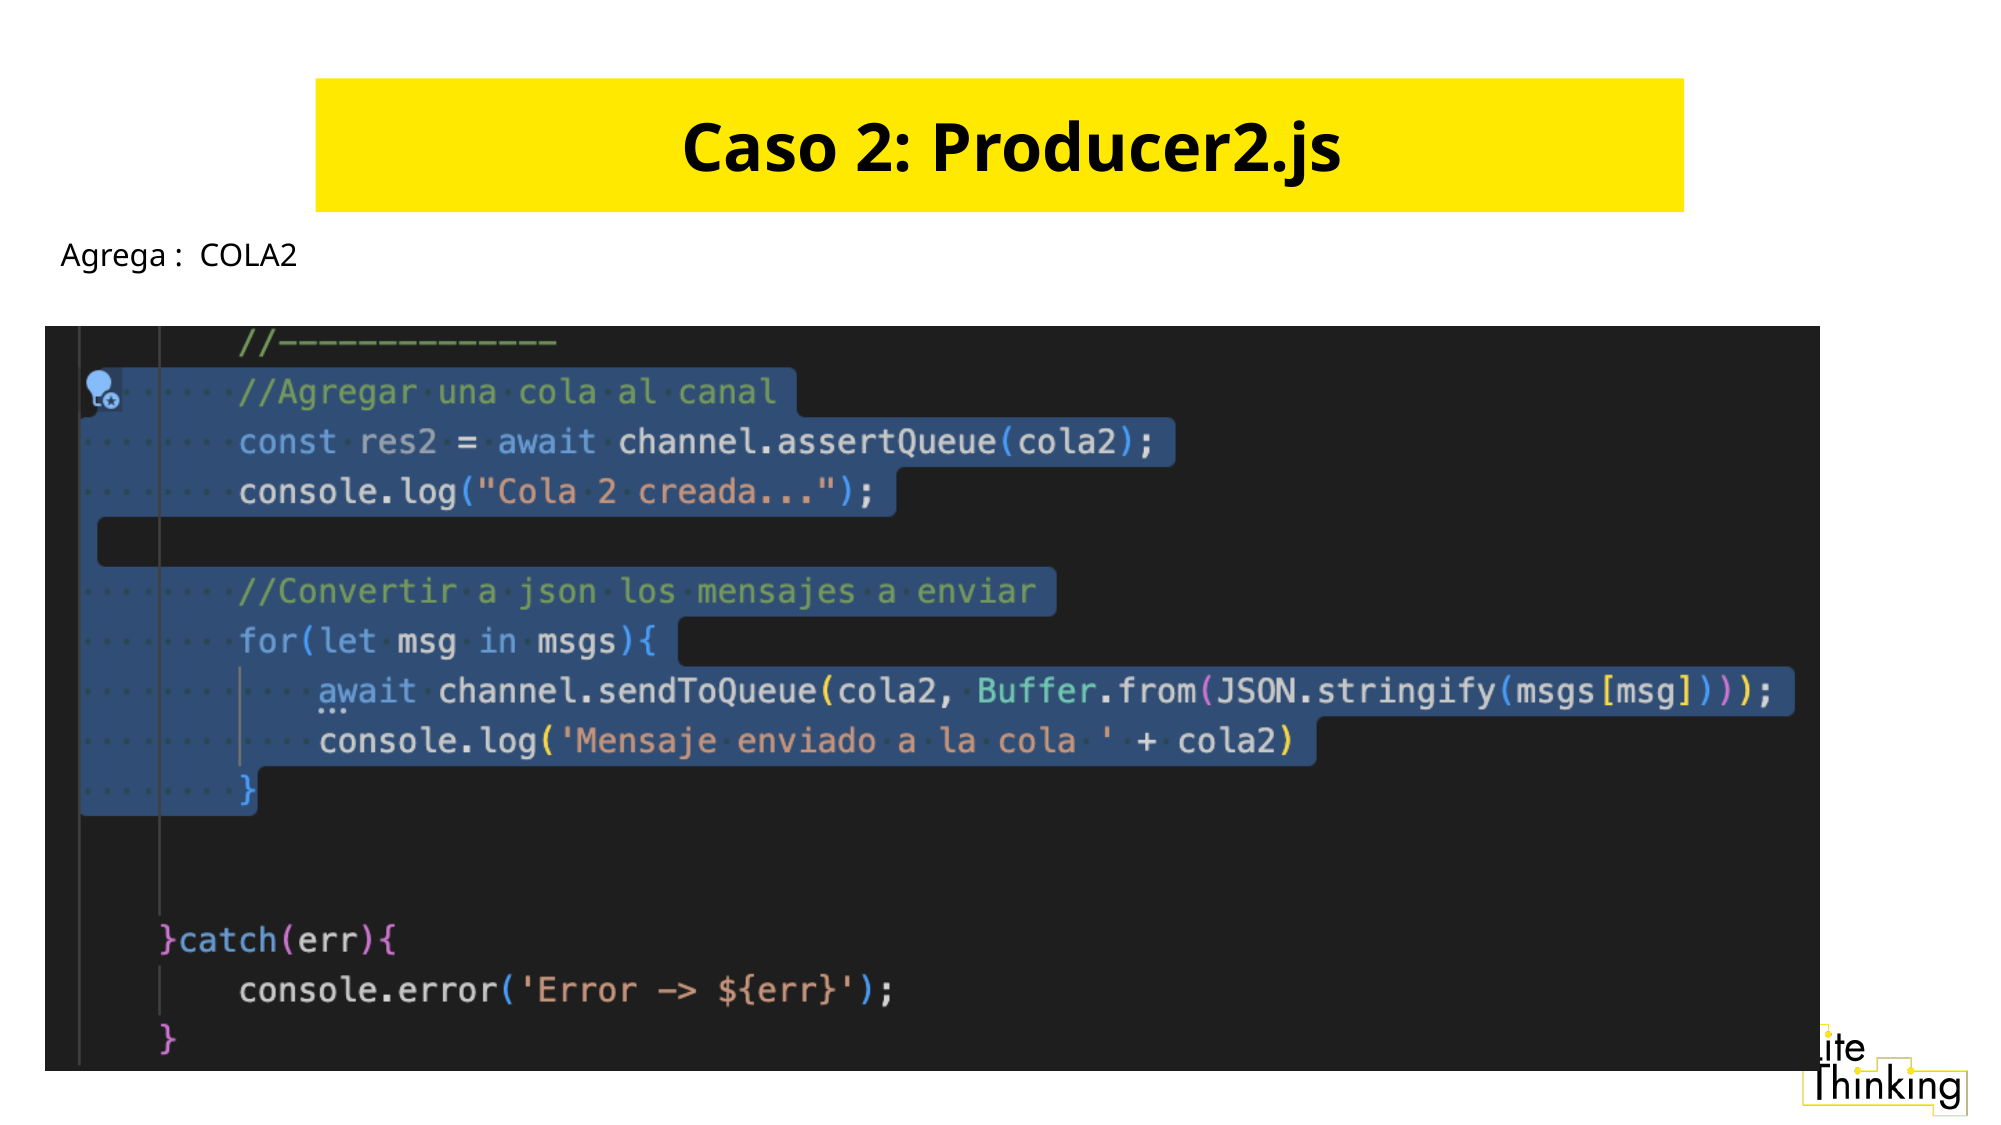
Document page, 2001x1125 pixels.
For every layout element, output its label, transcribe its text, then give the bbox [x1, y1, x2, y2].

text_box [315, 77, 1685, 213]
text_box Agrega : COLA2 [45, 227, 521, 281]
picture [45, 326, 1982, 1125]
text_box Caso 2: Producer2.js [328, 97, 1697, 193]
